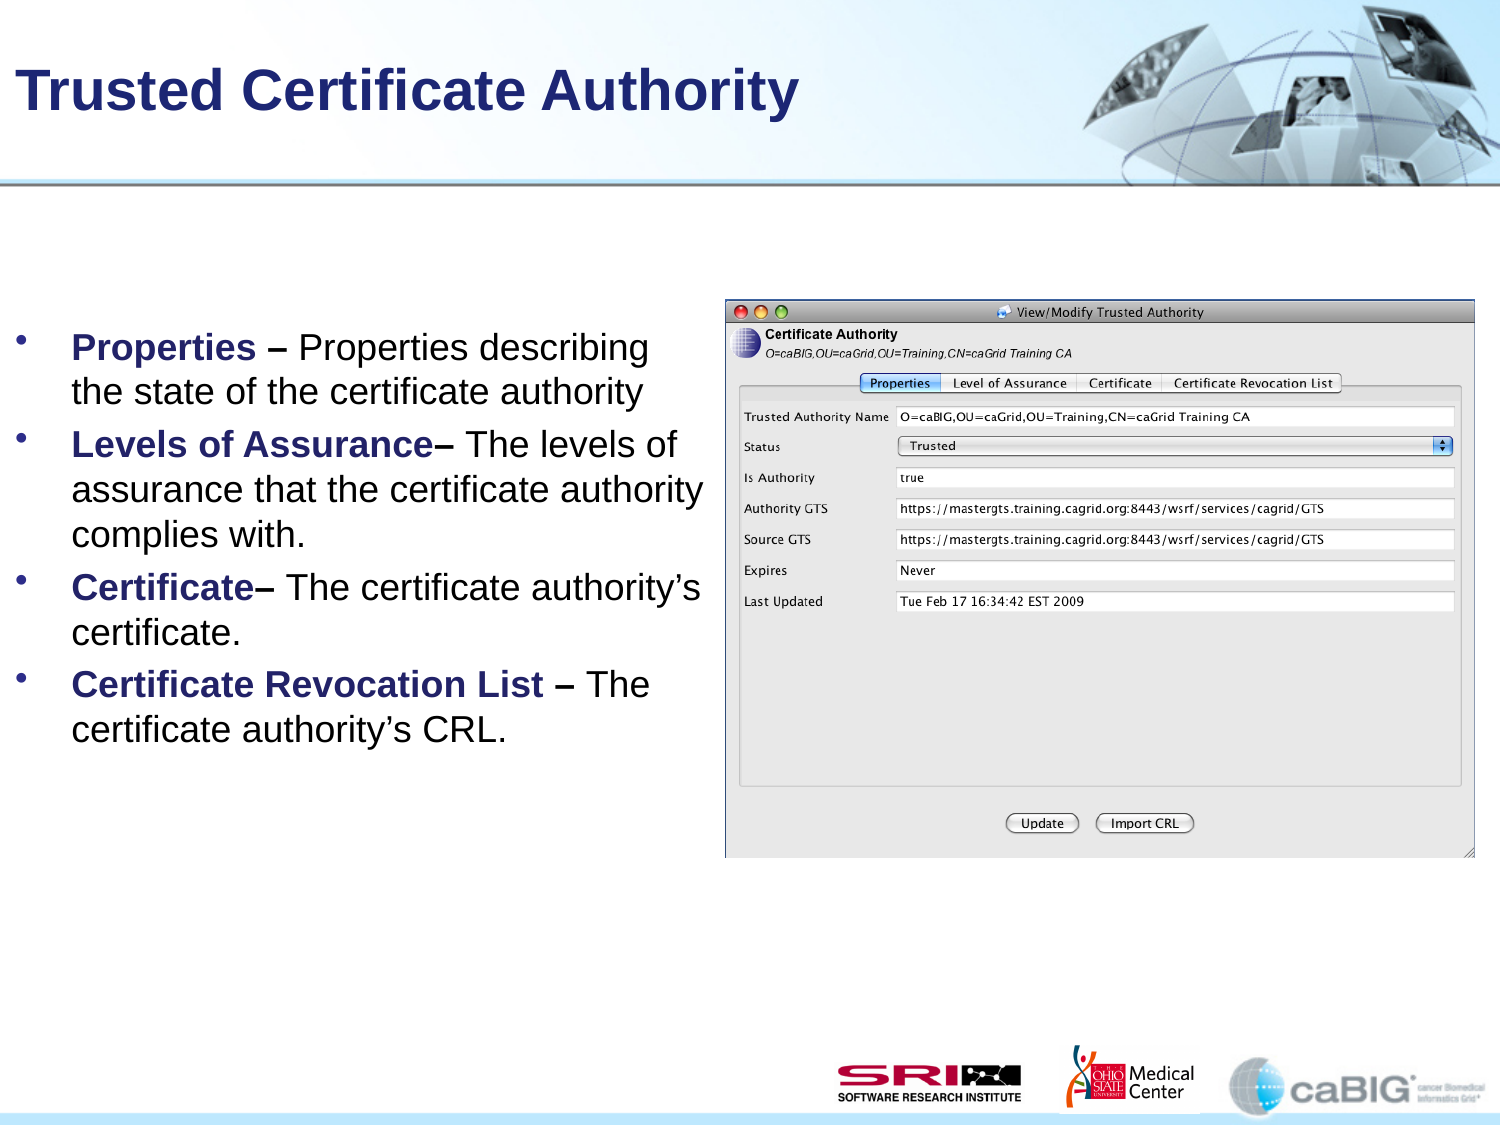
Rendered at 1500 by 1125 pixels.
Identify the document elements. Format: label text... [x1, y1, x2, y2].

list Properties – Properties describing the state of the certificate authority Levels of Assurance– The levels of assurance that the certificate authority complies with. Certificate– The certificate authority’s certificate. Certificate Revocation List – The certificate authority’s CRL. [0, 262, 726, 1076]
title Trusted Certificate Authority [0, 12, 1051, 163]
picture [0, 0, 1500, 1125]
